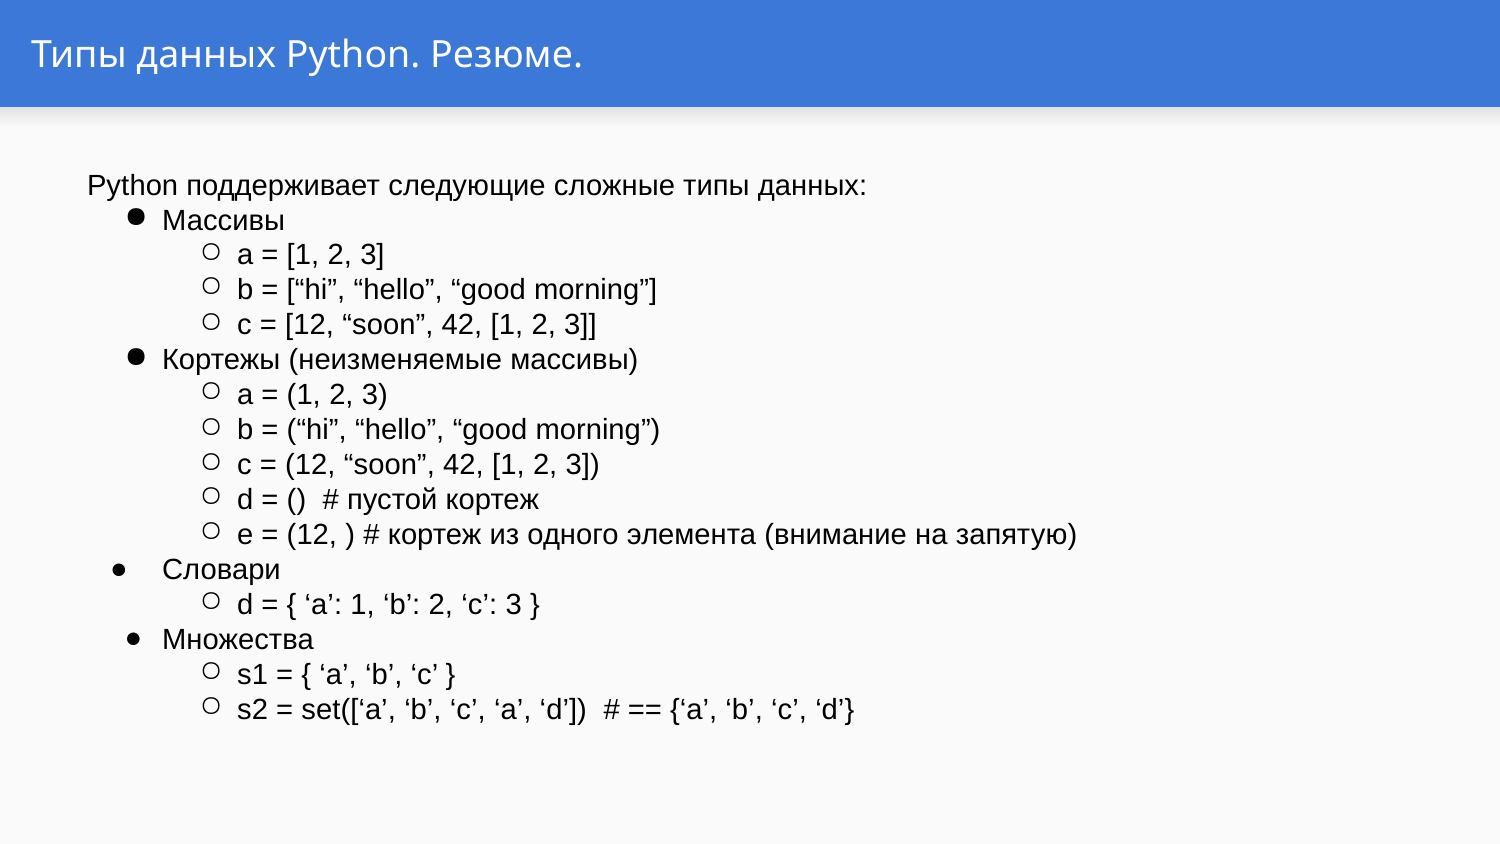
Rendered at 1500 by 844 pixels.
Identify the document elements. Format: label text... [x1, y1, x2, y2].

text_box Python поддерживает следующие сложные типы данных: Массивы a = [1, 2, 3] b = [“hi”, “hello”, “good morning”] c = [12, “soon”, 42, [1, 2, 3]] Кортежы (неизменяемые массивы) a = (1, 2, 3) b = (“hi”, “hello”, “good morning”) c = (12, “soon”, 42, [1, 2, 3]) d = () # пустой кортеж e = (12, ) # кортеж из одного элемента (внимание на запятую) Словари d = { ‘a’: 1, ‘b’: 2, ‘c’: 3 } Множества s1 = { ‘a’, ‘b’, ‘c’ } s2 = set([‘a’, ‘b’, ‘c’, ‘a’, ‘d’]) # == {‘a’, ‘b’, ‘c’, ‘d’} [71, 150, 1333, 790]
title Типы данных Python. Резюме. [16, 2, 1464, 102]
